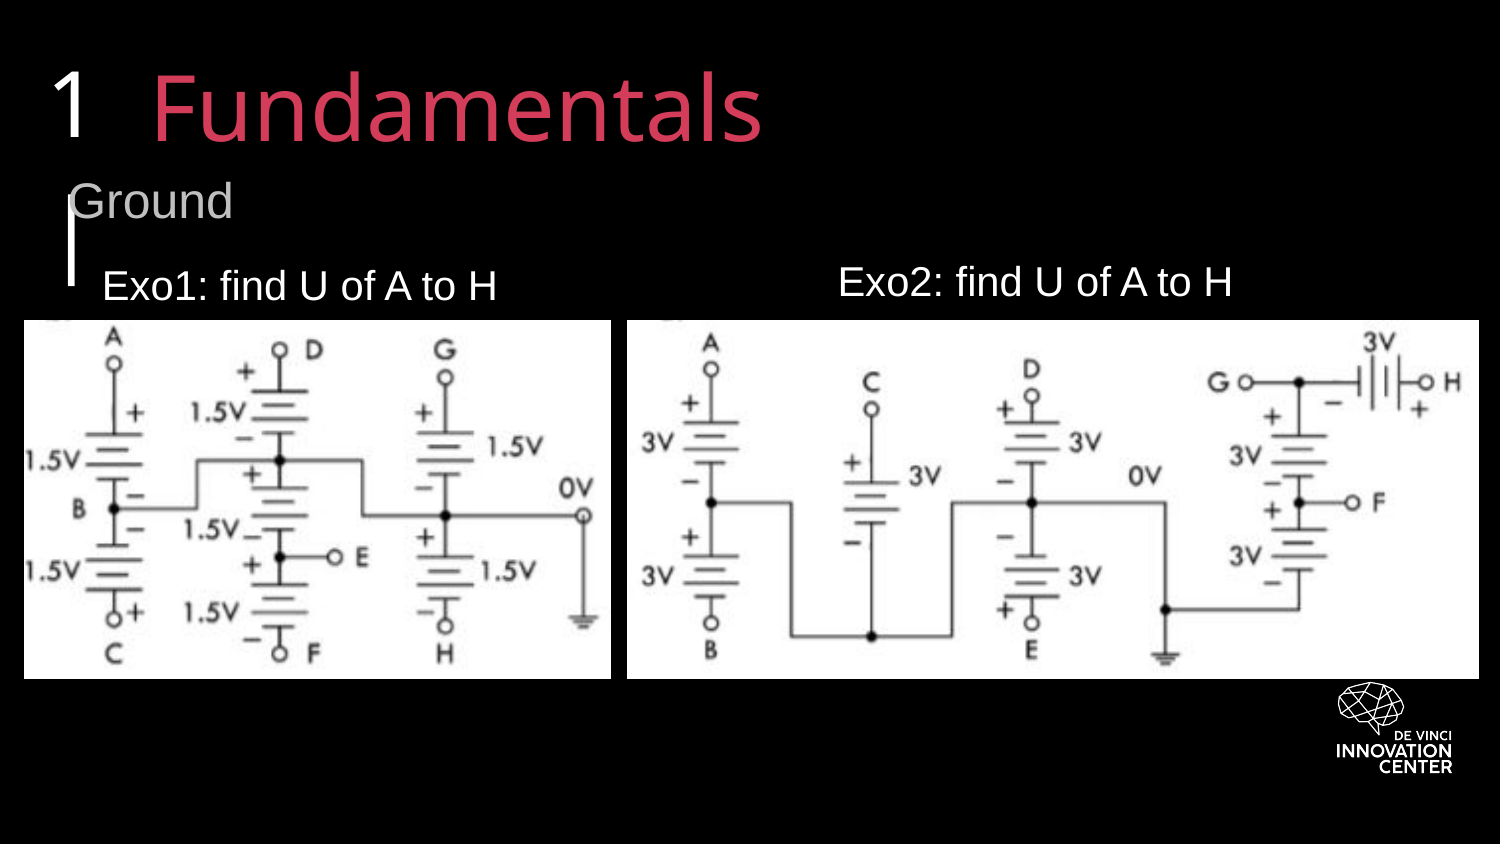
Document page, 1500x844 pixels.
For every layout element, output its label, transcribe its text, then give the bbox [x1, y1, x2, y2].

text_box Exo2: find U of A to H [822, 247, 1284, 320]
picture [24, 320, 611, 679]
text_box Exo1: find U of A to H [87, 251, 548, 320]
picture [627, 320, 1479, 807]
text_box Ground [52, 150, 546, 248]
list Fundamentals [115, 18, 877, 166]
list 1| [12, 14, 144, 147]
